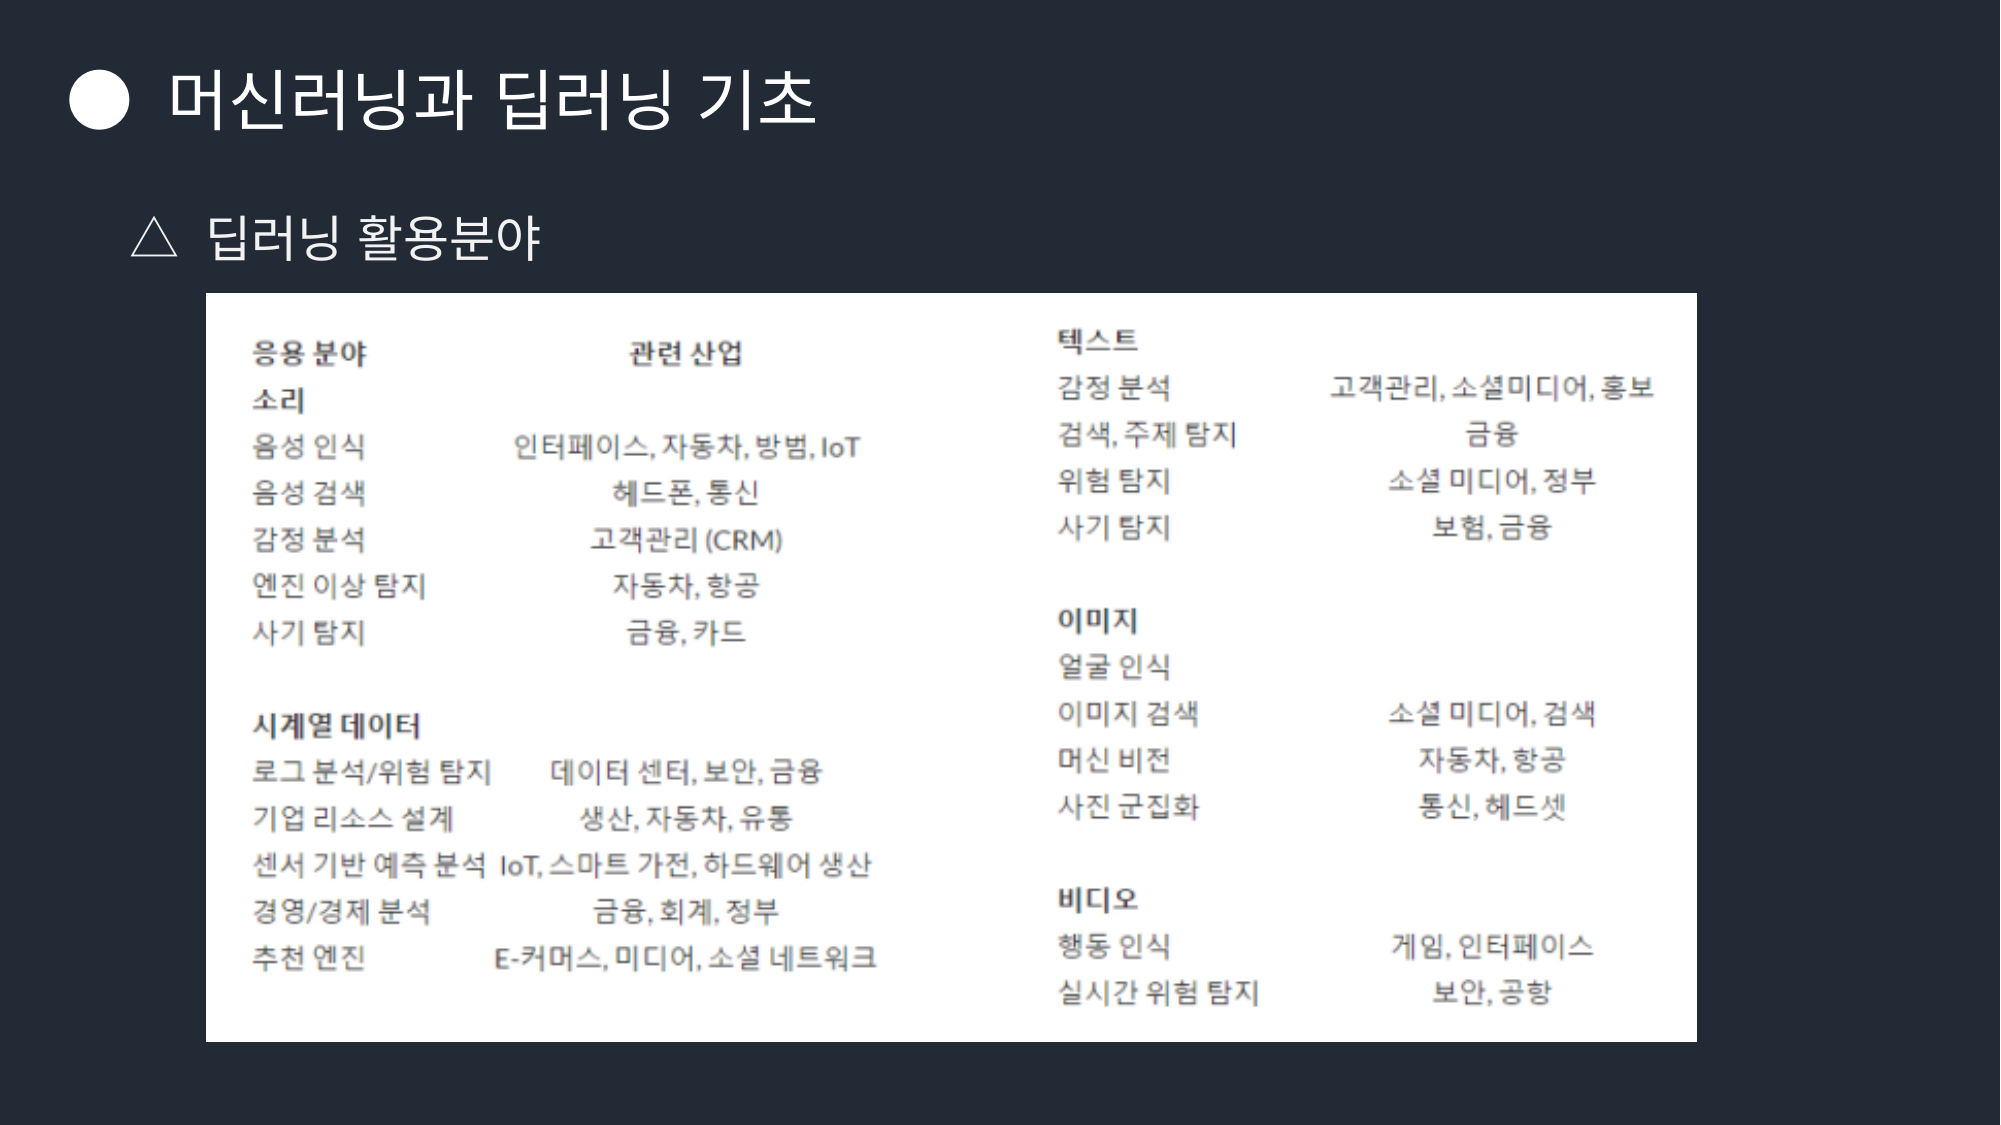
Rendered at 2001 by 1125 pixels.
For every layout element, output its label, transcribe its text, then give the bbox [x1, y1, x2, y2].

text_box ● 머신러닝과 딥러닝 기초 [51, 51, 1415, 146]
picture [206, 293, 1697, 1042]
text_box △ 딥러닝 활용분야 [114, 199, 856, 275]
